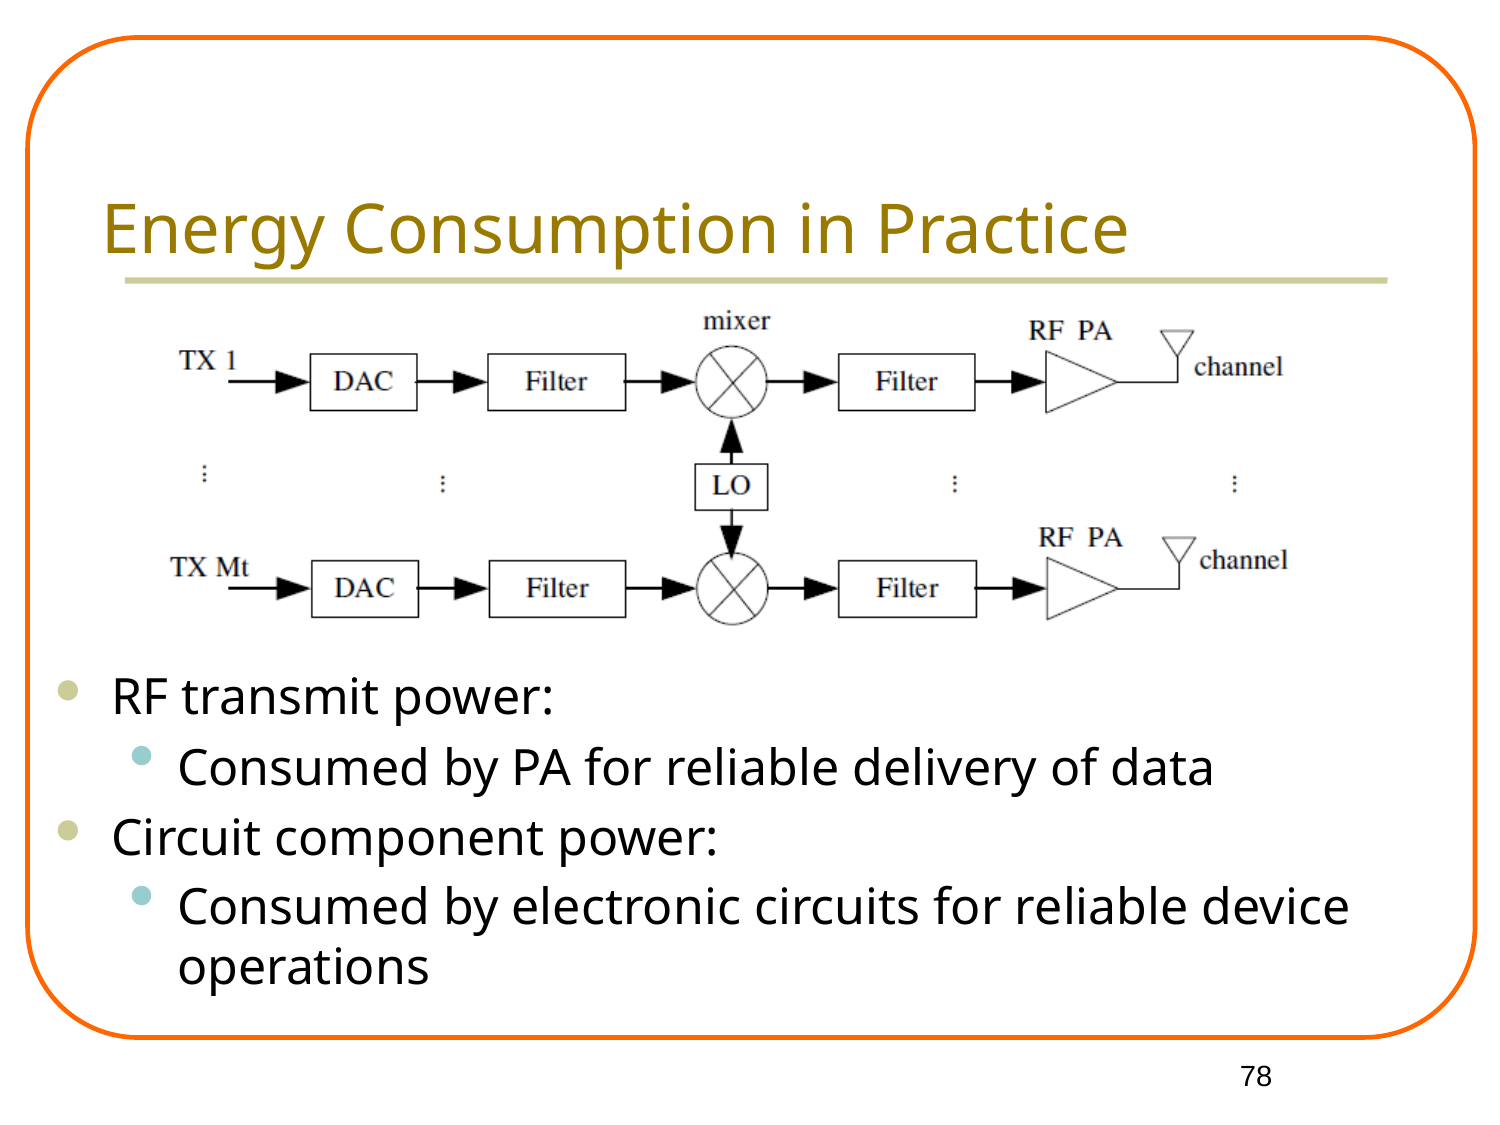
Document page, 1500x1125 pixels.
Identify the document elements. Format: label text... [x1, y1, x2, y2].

title Energy Consumption in Practice [86, 87, 1430, 275]
list RF transmit power: Consumed by PA for reliable delivery of data Circuit component power: Consumed by electronic circuits for reliable device operations [40, 657, 1500, 1018]
slide_number 78 [1124, 1049, 1388, 1125]
picture [153, 294, 1304, 648]
